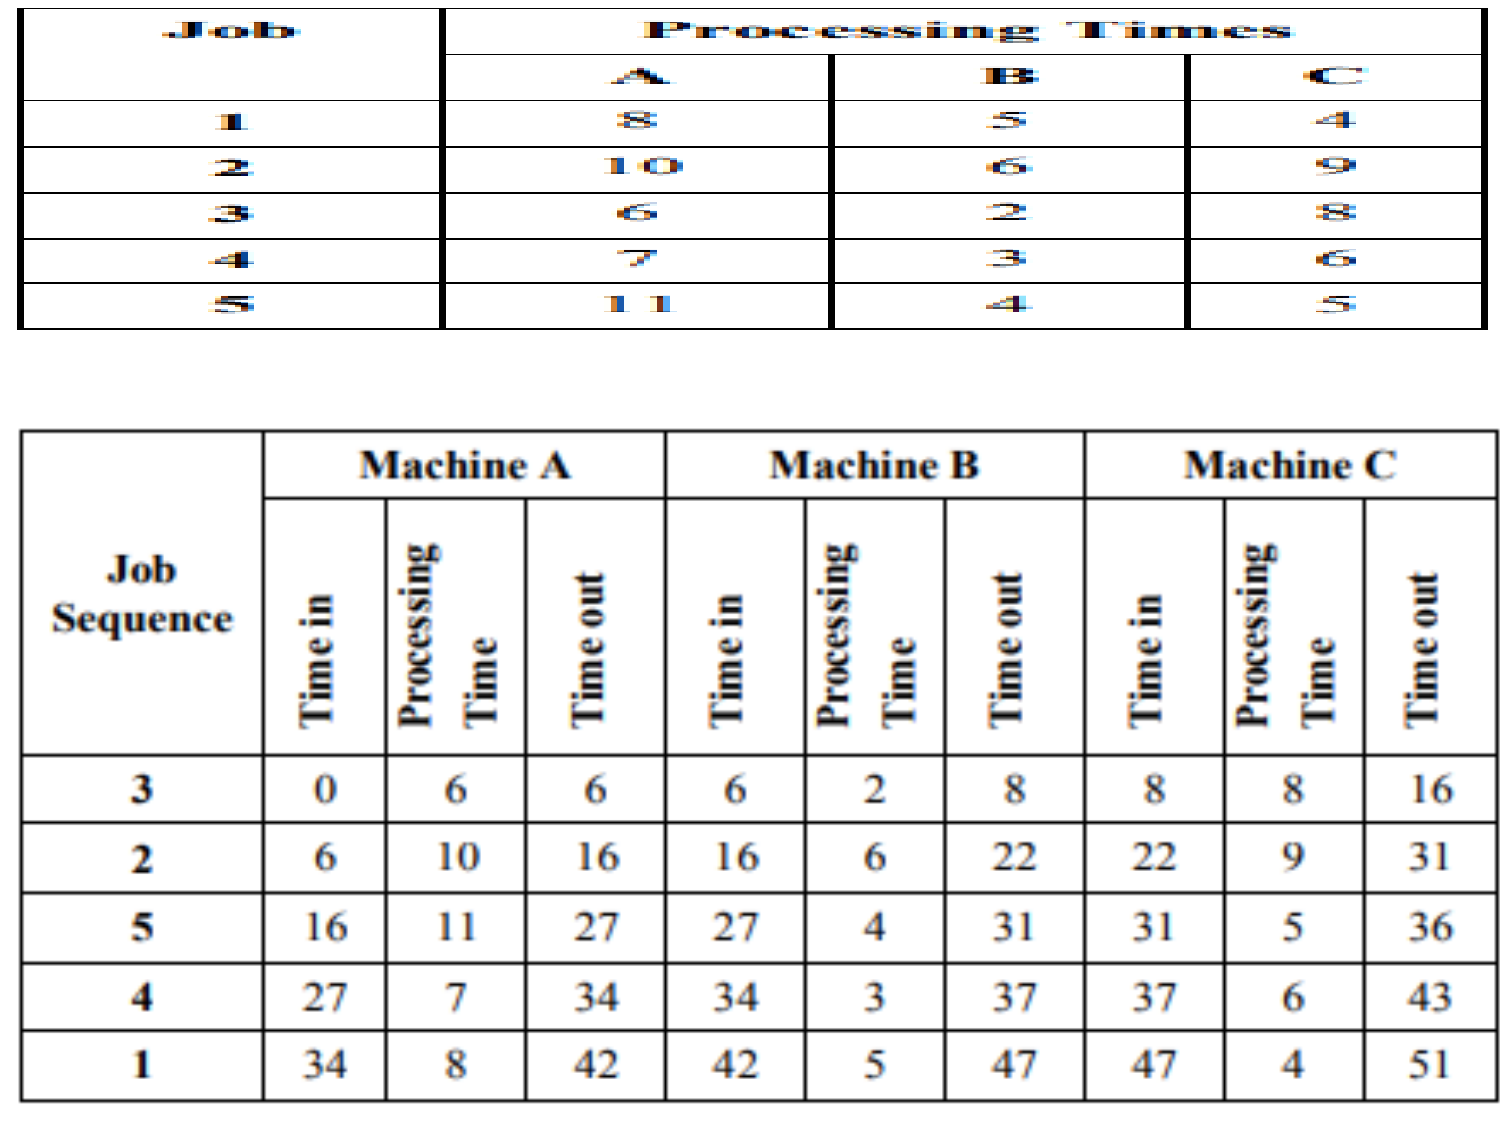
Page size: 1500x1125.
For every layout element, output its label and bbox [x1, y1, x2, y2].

list [0, 0, 1500, 351]
picture [0, 424, 1500, 1125]
